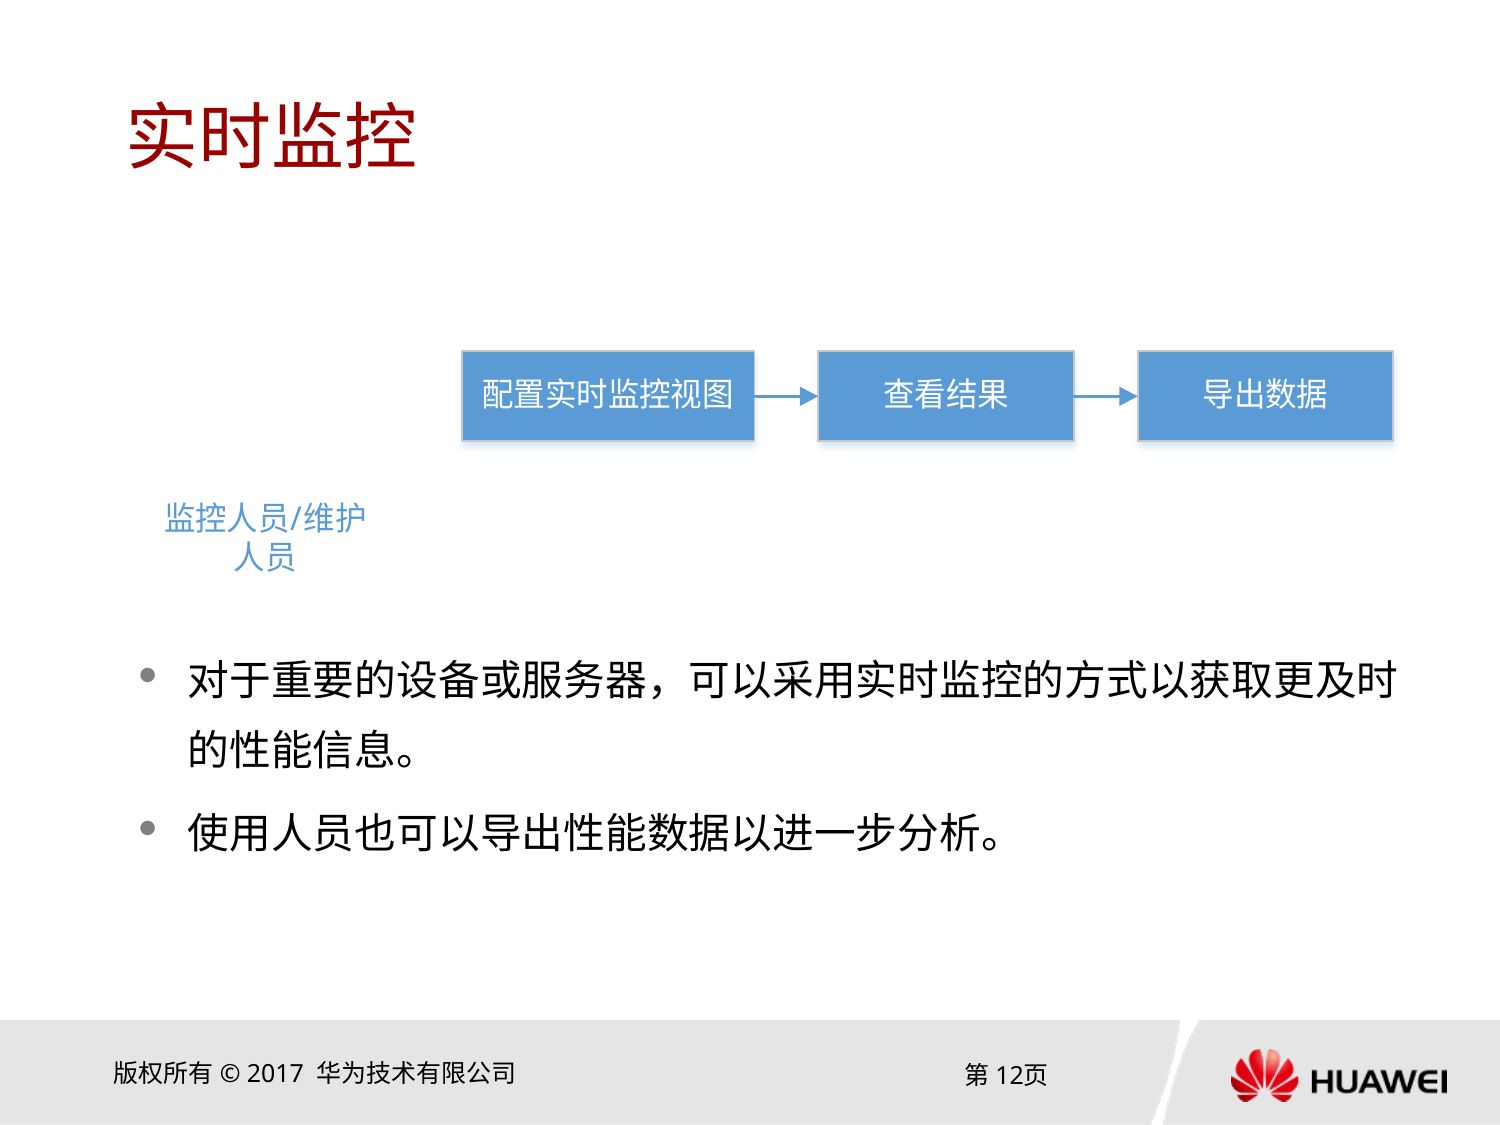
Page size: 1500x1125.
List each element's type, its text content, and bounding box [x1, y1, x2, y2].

picture [0, 1020, 1500, 1125]
list 对于重要的设备或服务器，可以采用实时监控的方式以获取更及时的性能信息。 使用人员也可以导出性能数据以进一步分析。 [124, 627, 1425, 865]
title 实时监控 [111, 63, 1412, 207]
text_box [145, 302, 1404, 580]
